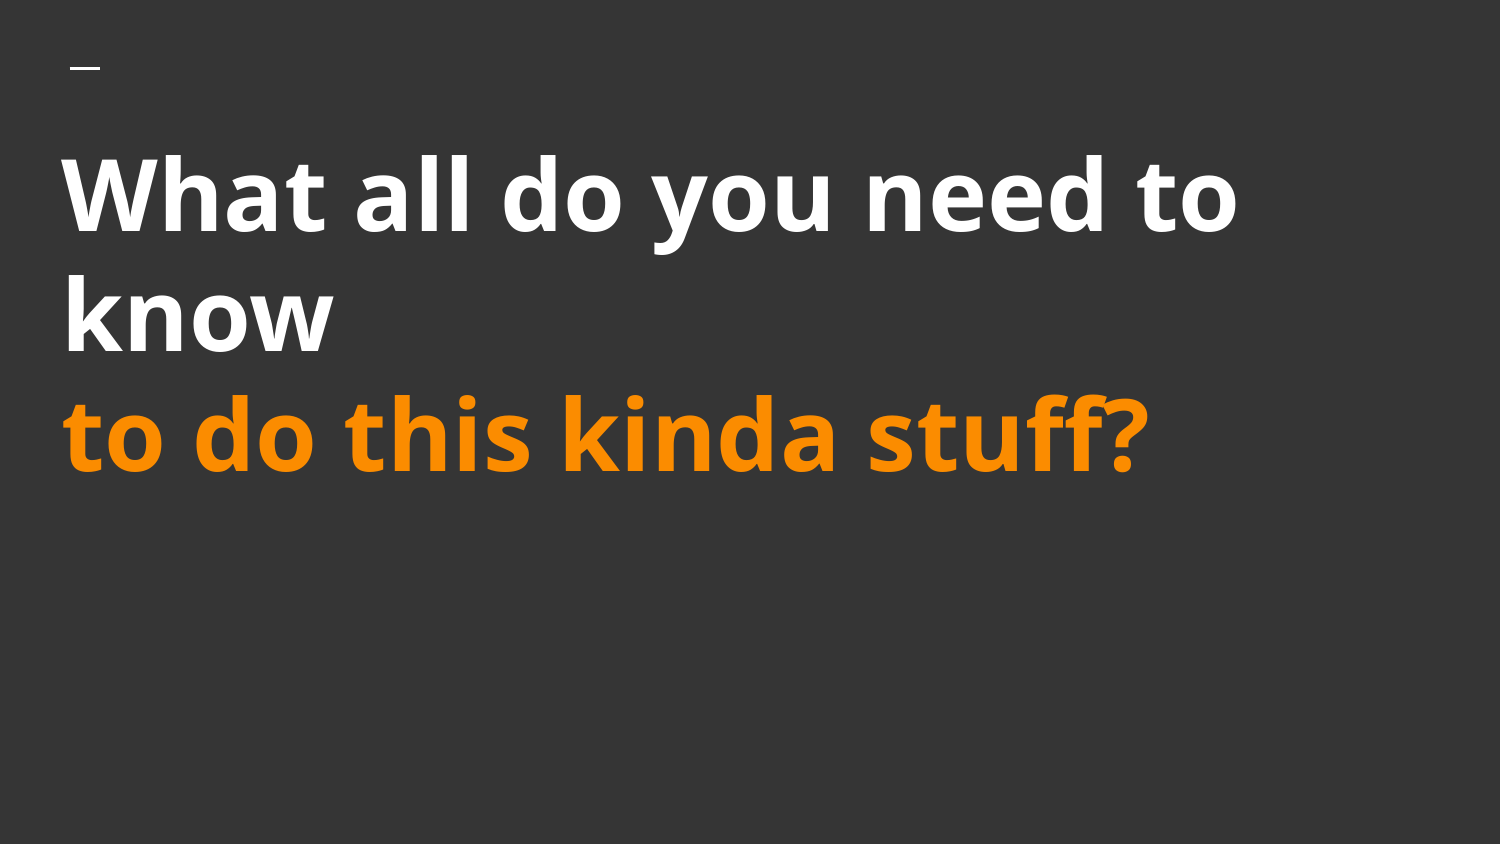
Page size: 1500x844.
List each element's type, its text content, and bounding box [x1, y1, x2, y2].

title What all do you need to know to do this kinda stuff? [46, 116, 1463, 746]
